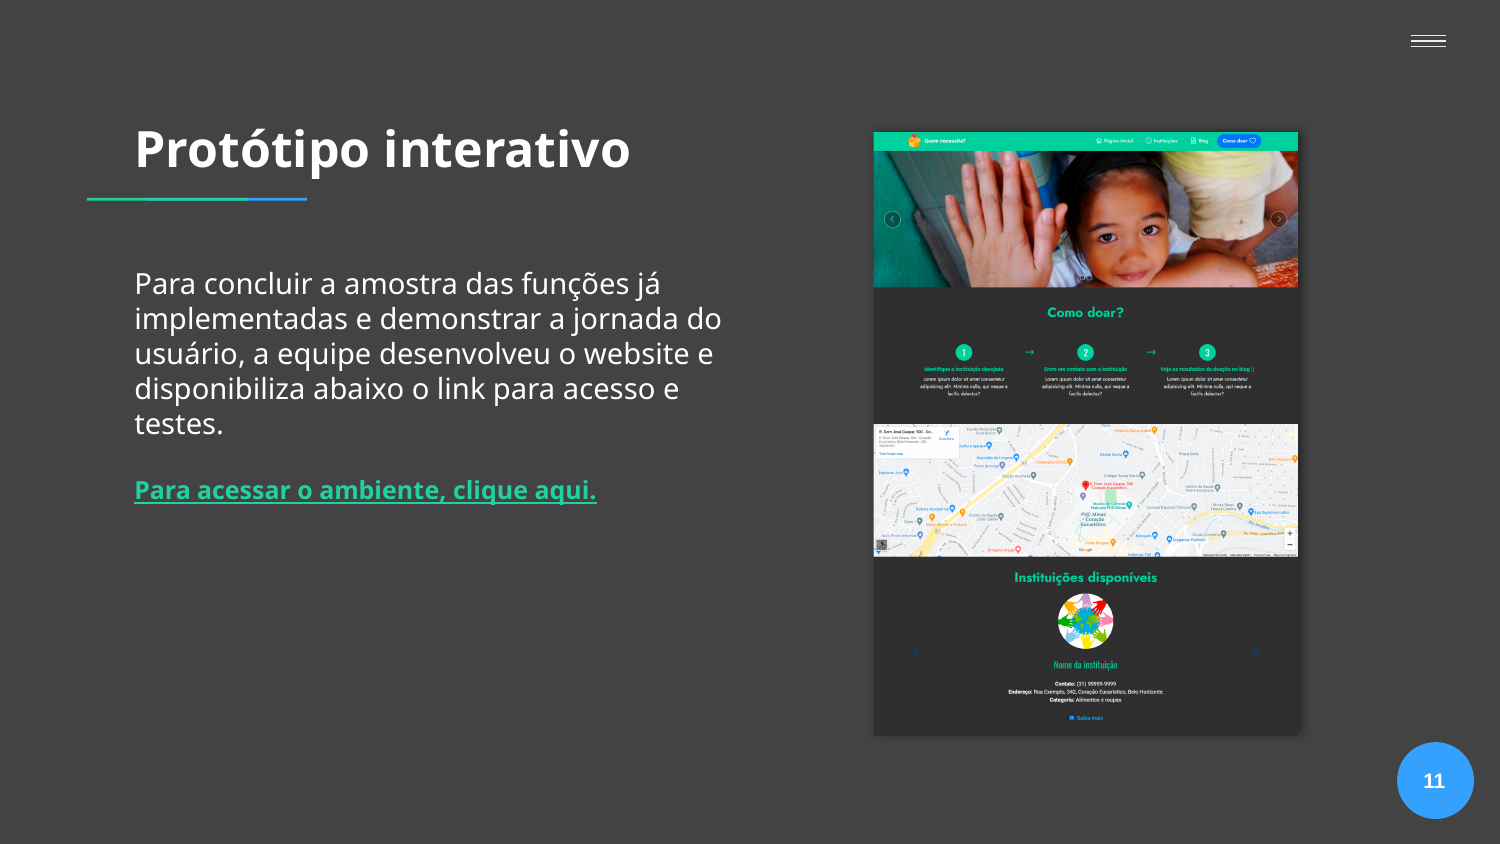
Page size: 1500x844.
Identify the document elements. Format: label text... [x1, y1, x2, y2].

title Protótipo interativo [119, 102, 1381, 191]
text_box 11 [1397, 742, 1475, 820]
picture [873, 132, 1299, 736]
text_box Para concluir a amostra das funções já implementadas e demonstrar a jornada do usuário, a equipe desenvolveu o website e disponibiliza abaixo o link para acesso e testes. Para acessar o ambiente, clique aqui. [119, 250, 750, 524]
